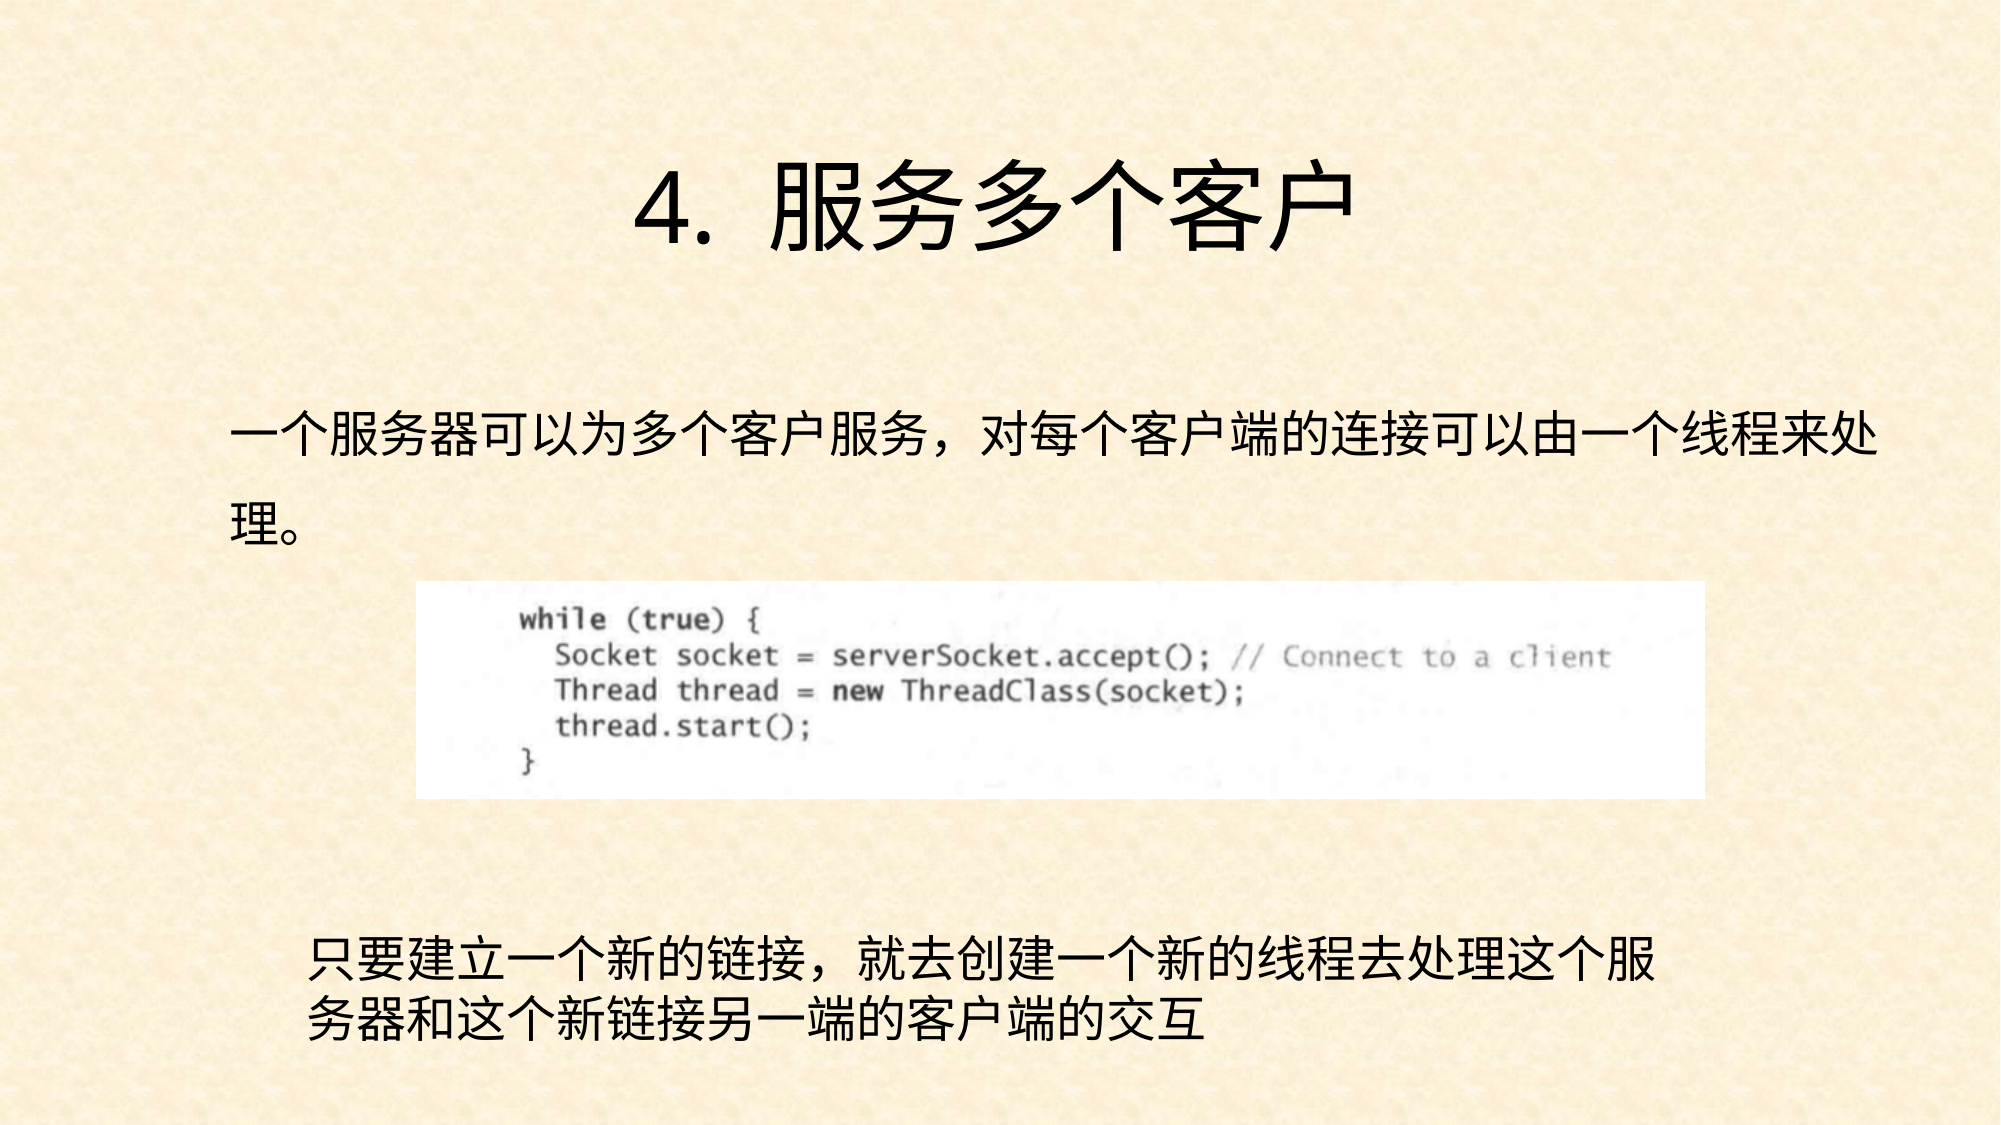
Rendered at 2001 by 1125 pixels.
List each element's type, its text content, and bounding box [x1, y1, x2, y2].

text_box 一个服务器可以为多个客户服务，对每个客户端的连接可以由一个线程来处理。 [214, 364, 1906, 560]
text_box 4. 服务多个客户 [186, 136, 1814, 272]
text_box 只要建立一个新的链接，就去创建一个新的线程去处理这个服务器和这个新链接另一端的客户端的交互 [291, 920, 1708, 1056]
picture [0, 0, 2001, 1125]
